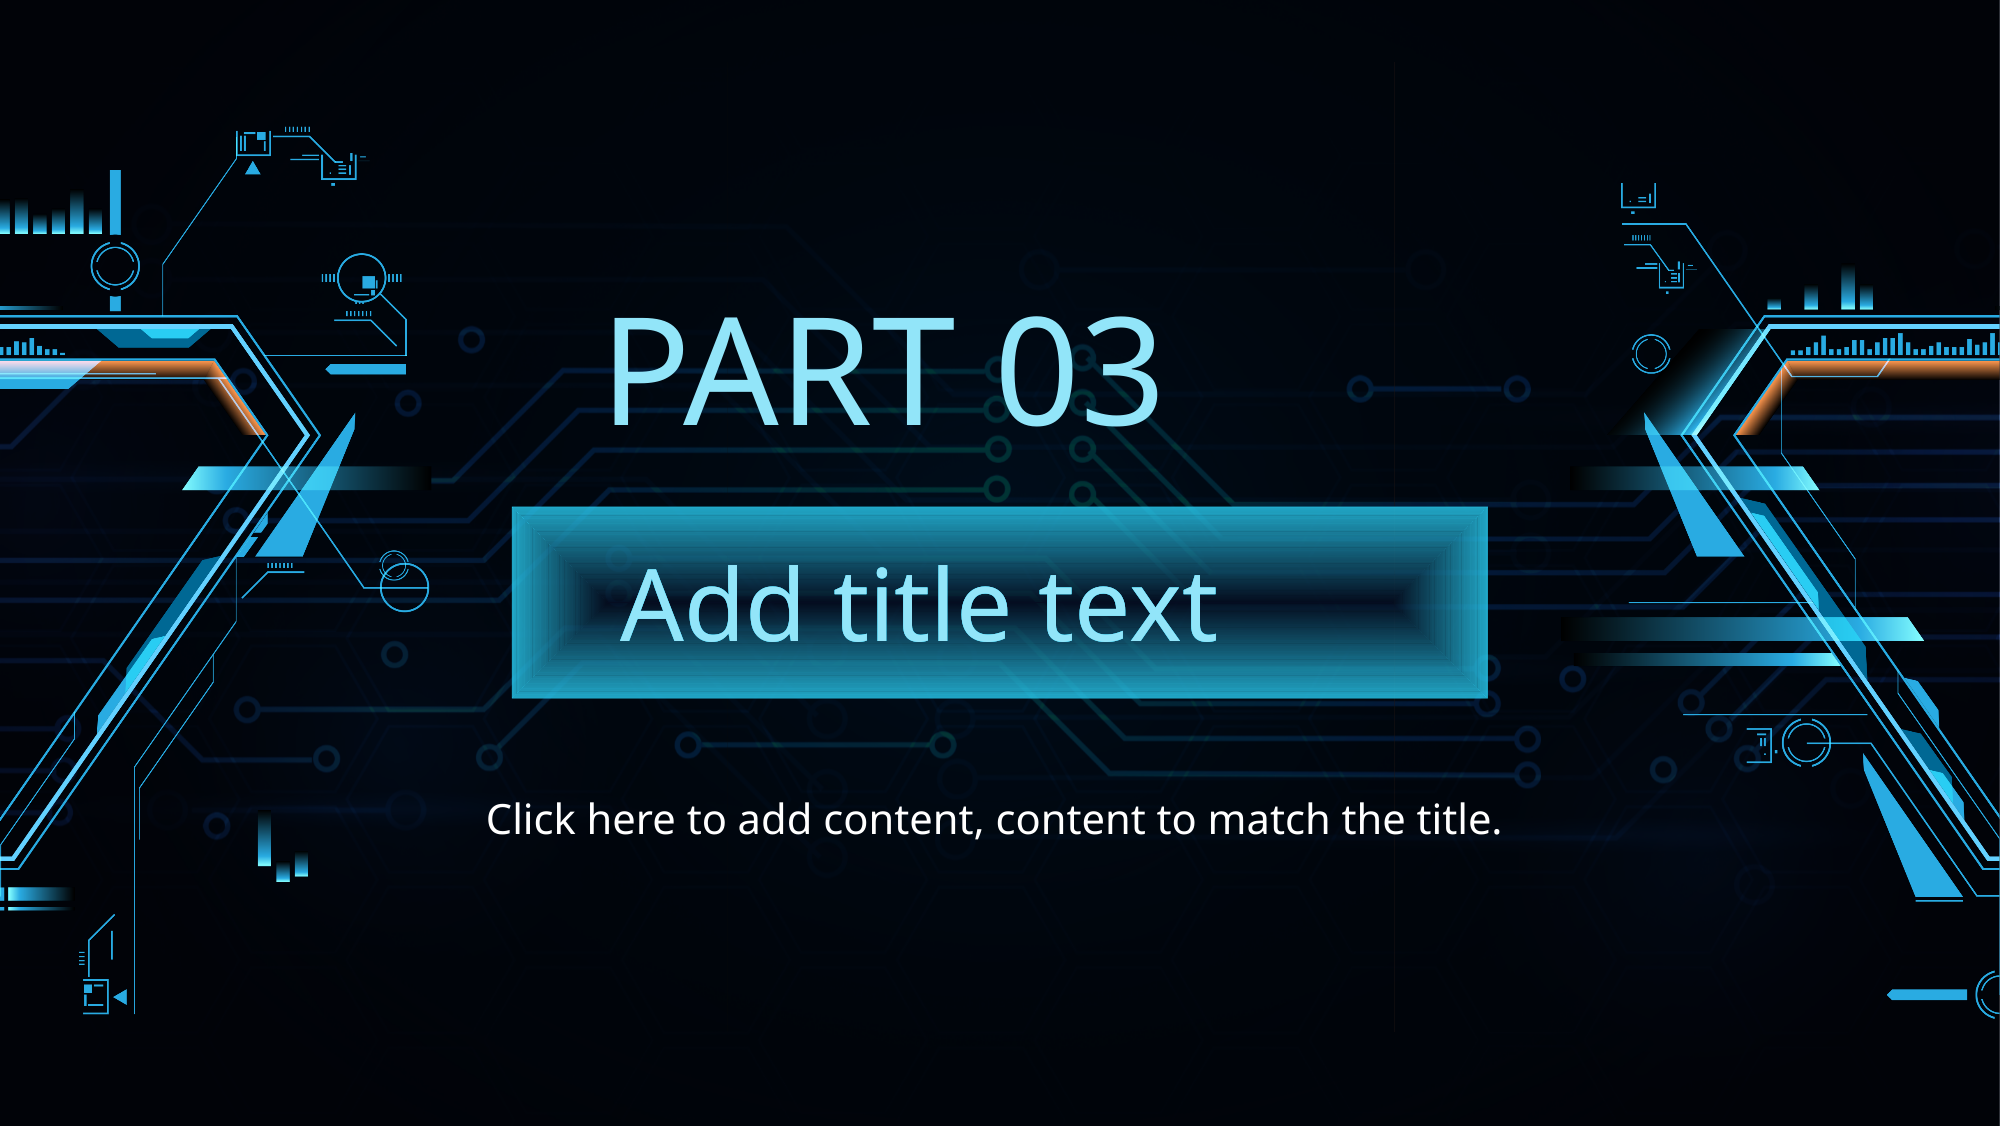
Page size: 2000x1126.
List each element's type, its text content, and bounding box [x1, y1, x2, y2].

text_box Add title text [728, 534, 1393, 670]
text_box [728, 670, 1393, 699]
text_box PART 03 [728, 267, 1393, 463]
text_box [728, 506, 1393, 534]
text_box Click here to add content, content to match the title. [728, 773, 1393, 851]
picture [0, 0, 2000, 1126]
